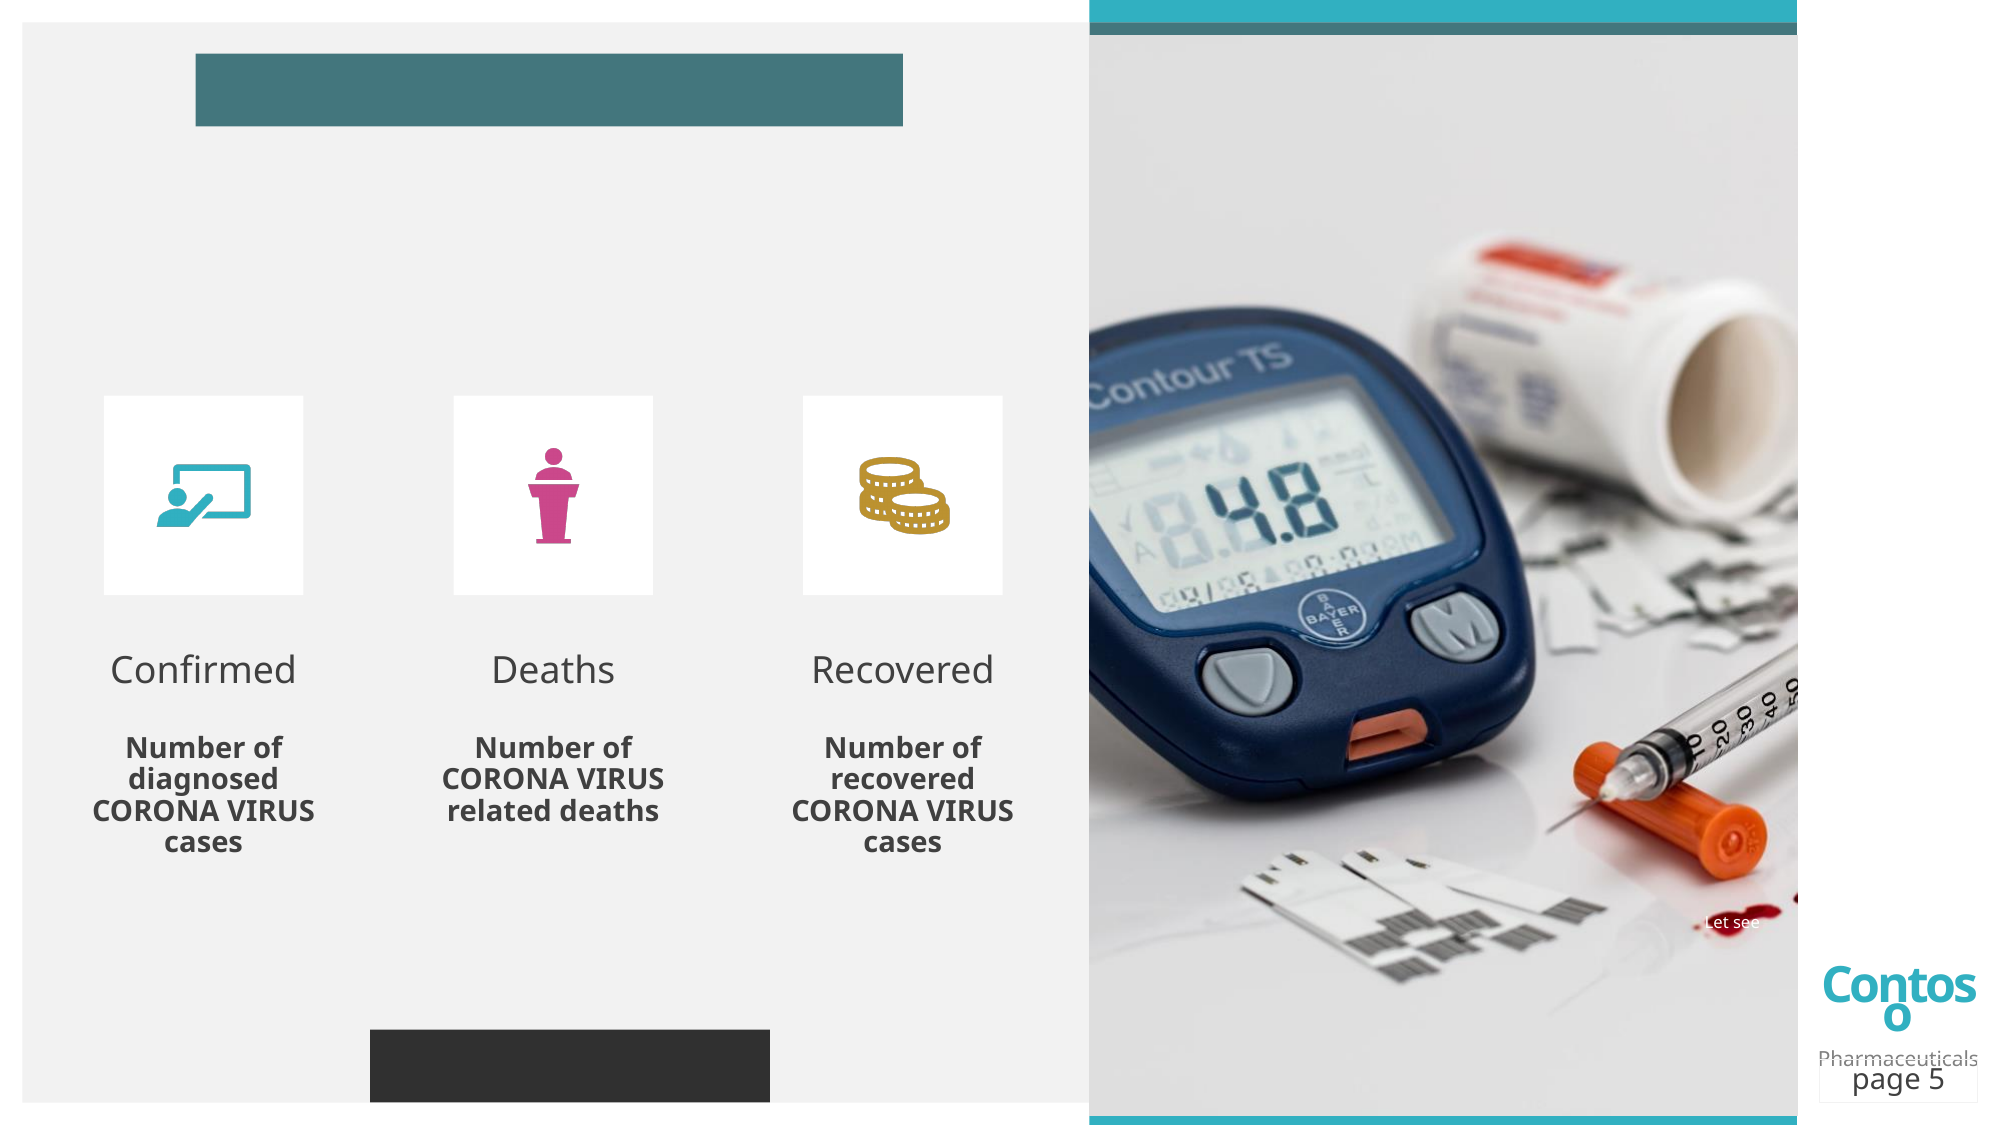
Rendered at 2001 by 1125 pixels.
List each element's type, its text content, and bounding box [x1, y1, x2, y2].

list Recovered [769, 651, 1036, 711]
picture [851, 444, 954, 547]
text_box [369, 1029, 771, 1103]
list Number of CORONA VIRUS related deaths [420, 733, 687, 852]
list Number of recovered CORONA VIRUS cases [769, 733, 1036, 852]
list Deaths [420, 651, 687, 711]
list Confirmed [70, 651, 337, 711]
slide_number page 5 [1819, 1059, 1978, 1103]
picture [152, 444, 255, 547]
picture [1089, 35, 1798, 1116]
picture [502, 444, 605, 547]
text_box [194, 53, 904, 127]
list Number of diagnosed CORONA VIRUS cases [70, 733, 337, 852]
